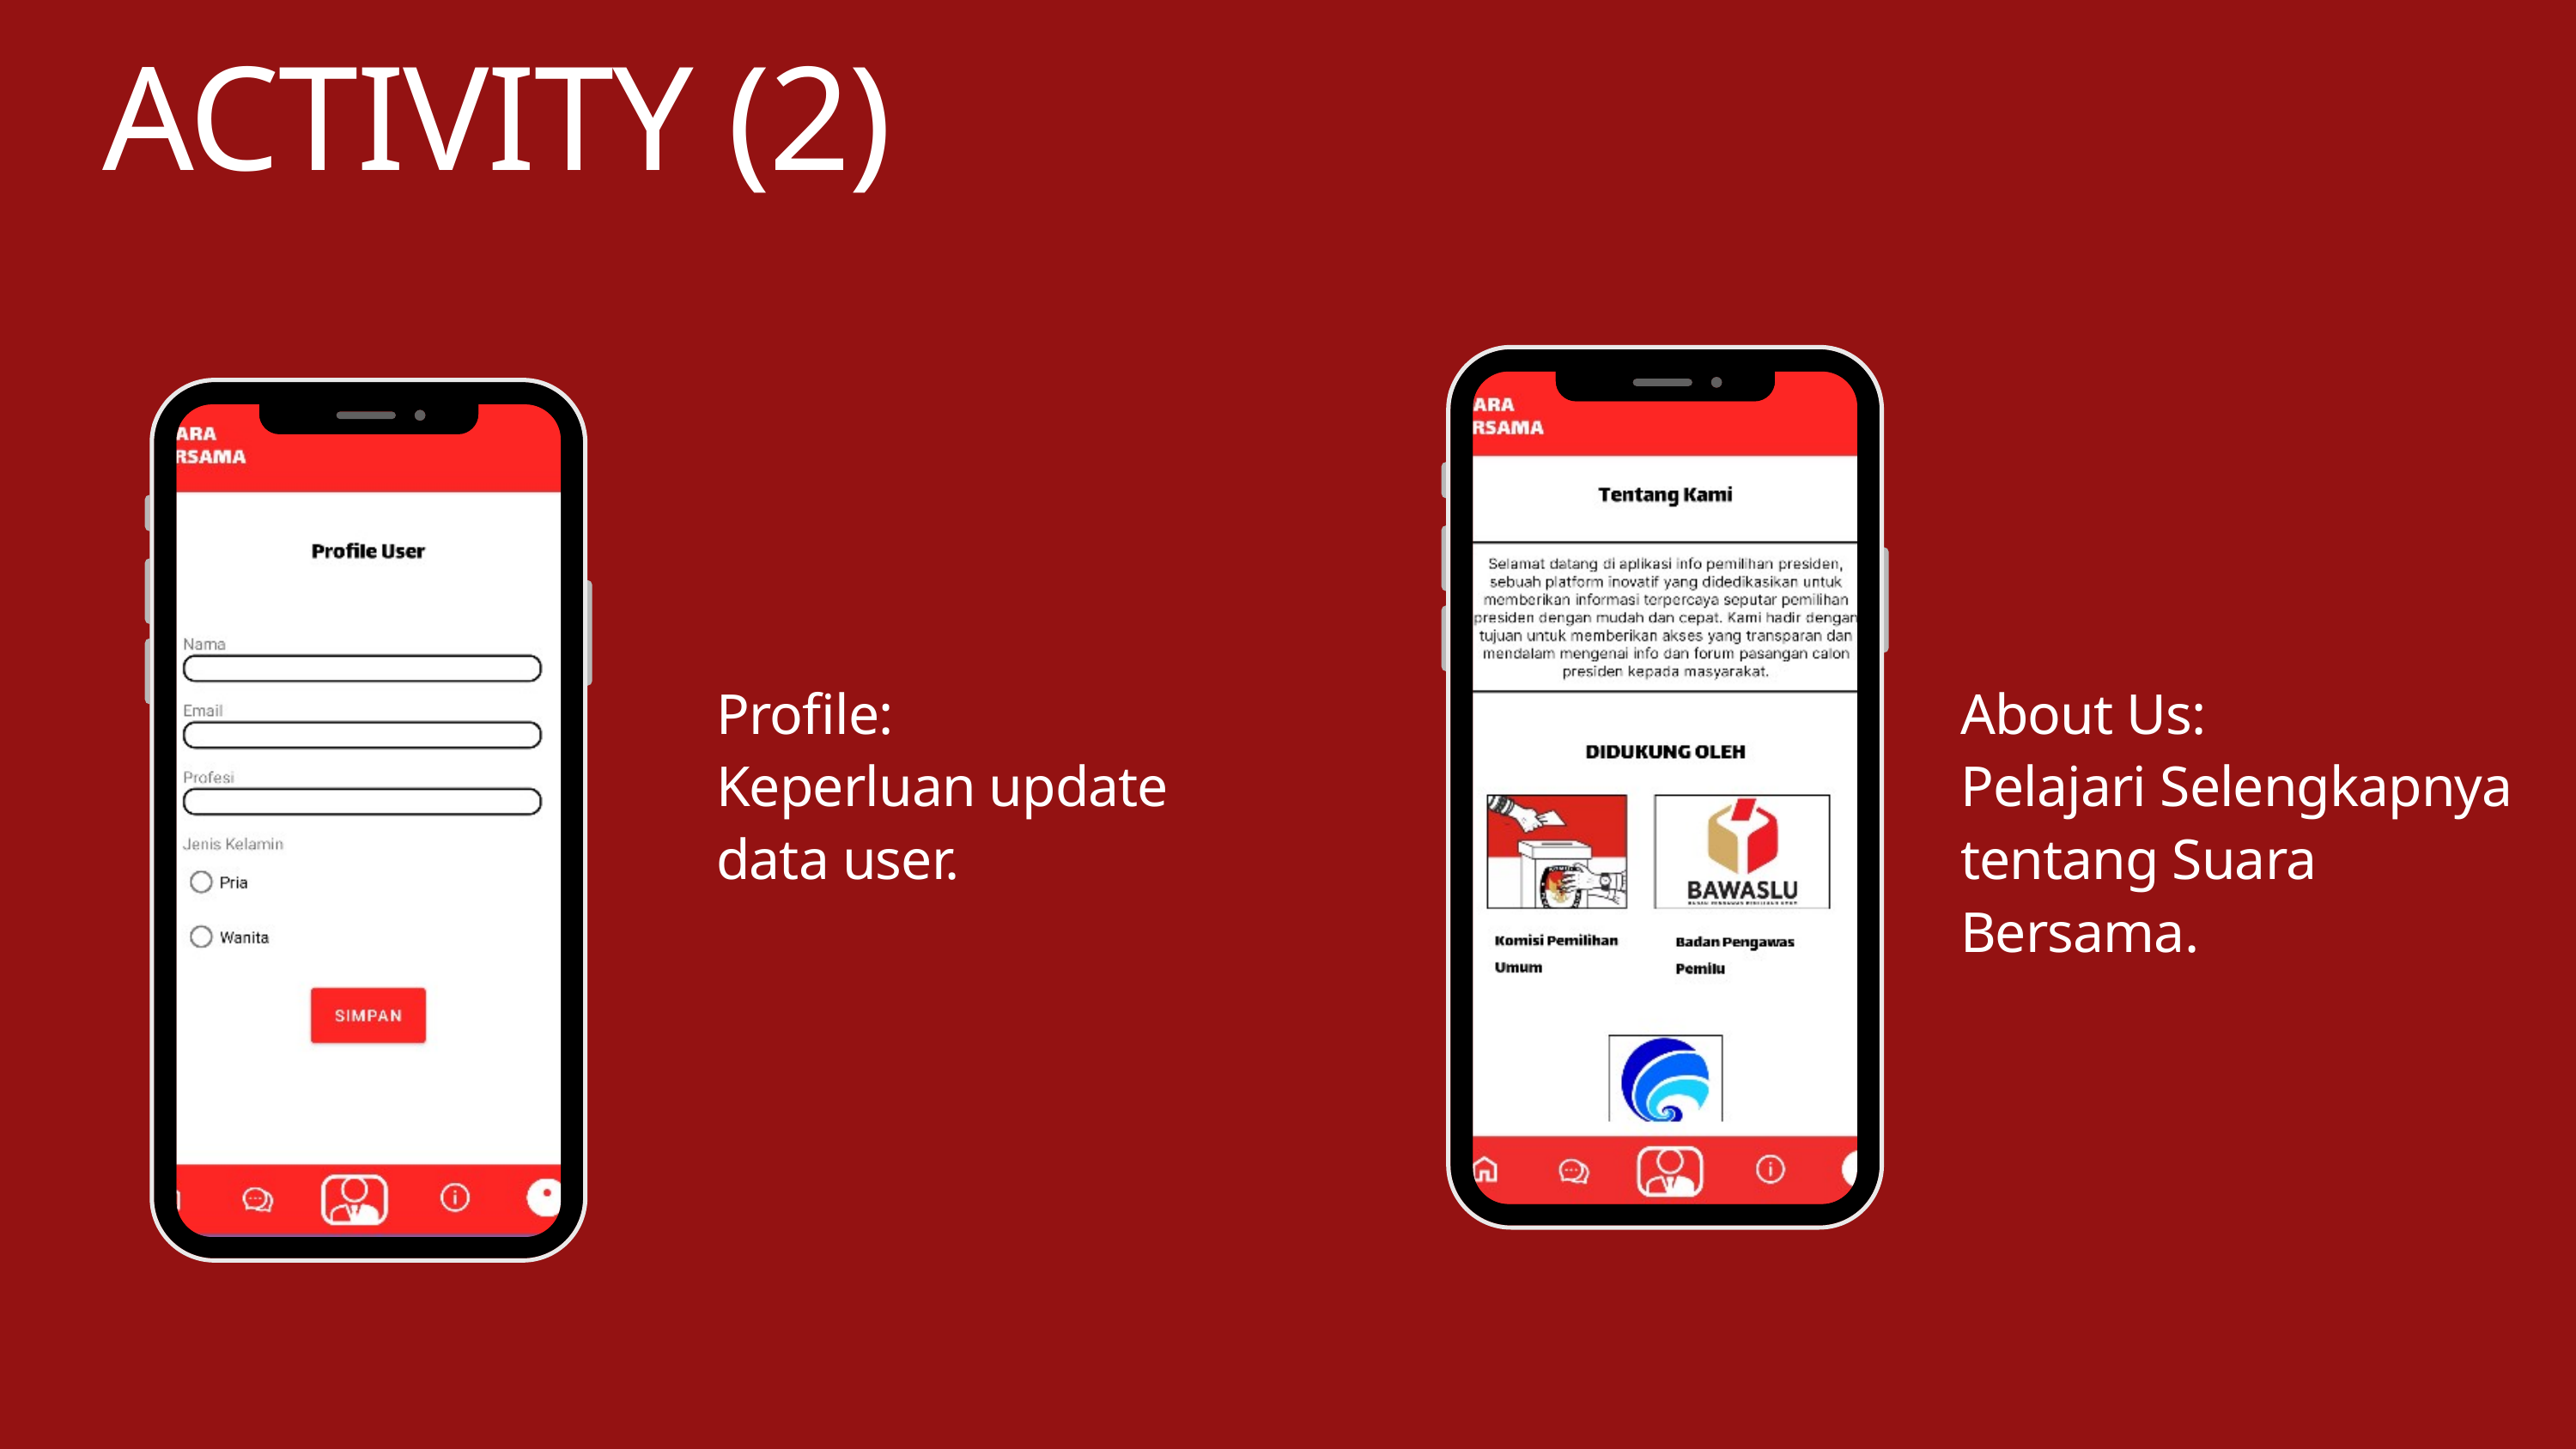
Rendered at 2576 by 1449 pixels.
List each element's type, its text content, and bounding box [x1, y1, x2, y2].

text_box Profile: Keperluan update data user. [716, 672, 1288, 891]
text_box ACTIVITY (2) [102, 44, 1380, 199]
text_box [1441, 344, 1889, 1230]
text_box About Us: Pelajari Selengkapnya tentang Suara Bersama. [1960, 672, 2529, 964]
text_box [144, 377, 593, 1264]
